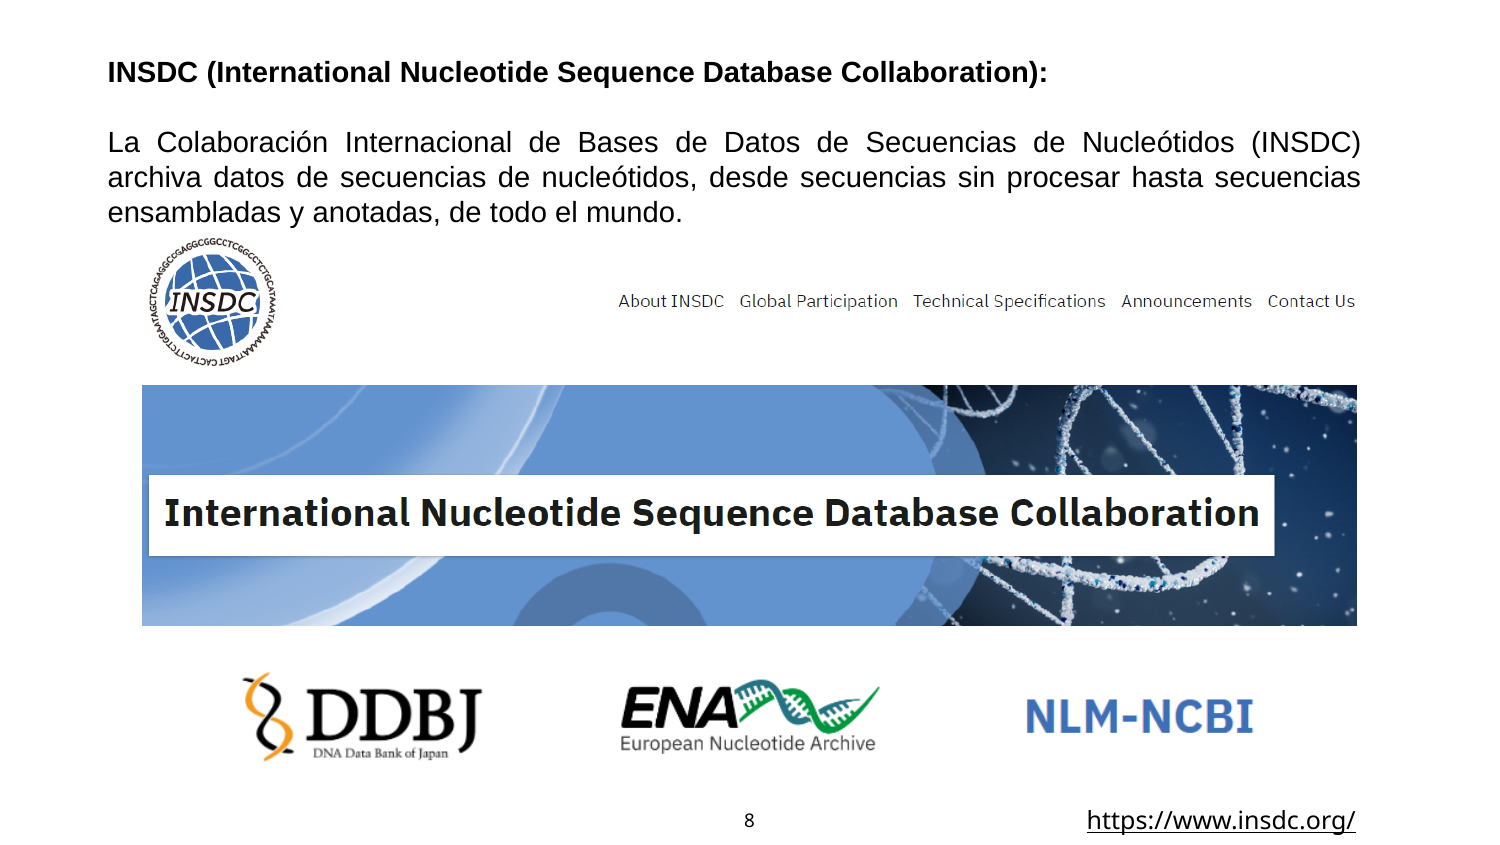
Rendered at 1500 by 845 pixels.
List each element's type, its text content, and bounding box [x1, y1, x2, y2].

text_box INSDC (International Nucleotide Sequence Database Collaboration): La Colaboración Internacional de Bases de Datos de Secuencias de Nucleótidos (INSDC) archiva datos de secuencias de nucleótidos, desde secuencias sin procesar hasta secuencias ensambladas y anotadas, de todo el mundo. [93, 46, 1379, 236]
picture [142, 238, 1357, 626]
slide_number 8 [735, 805, 764, 835]
picture [226, 655, 1274, 785]
text_box https://www.insdc.org/ [942, 797, 1500, 842]
